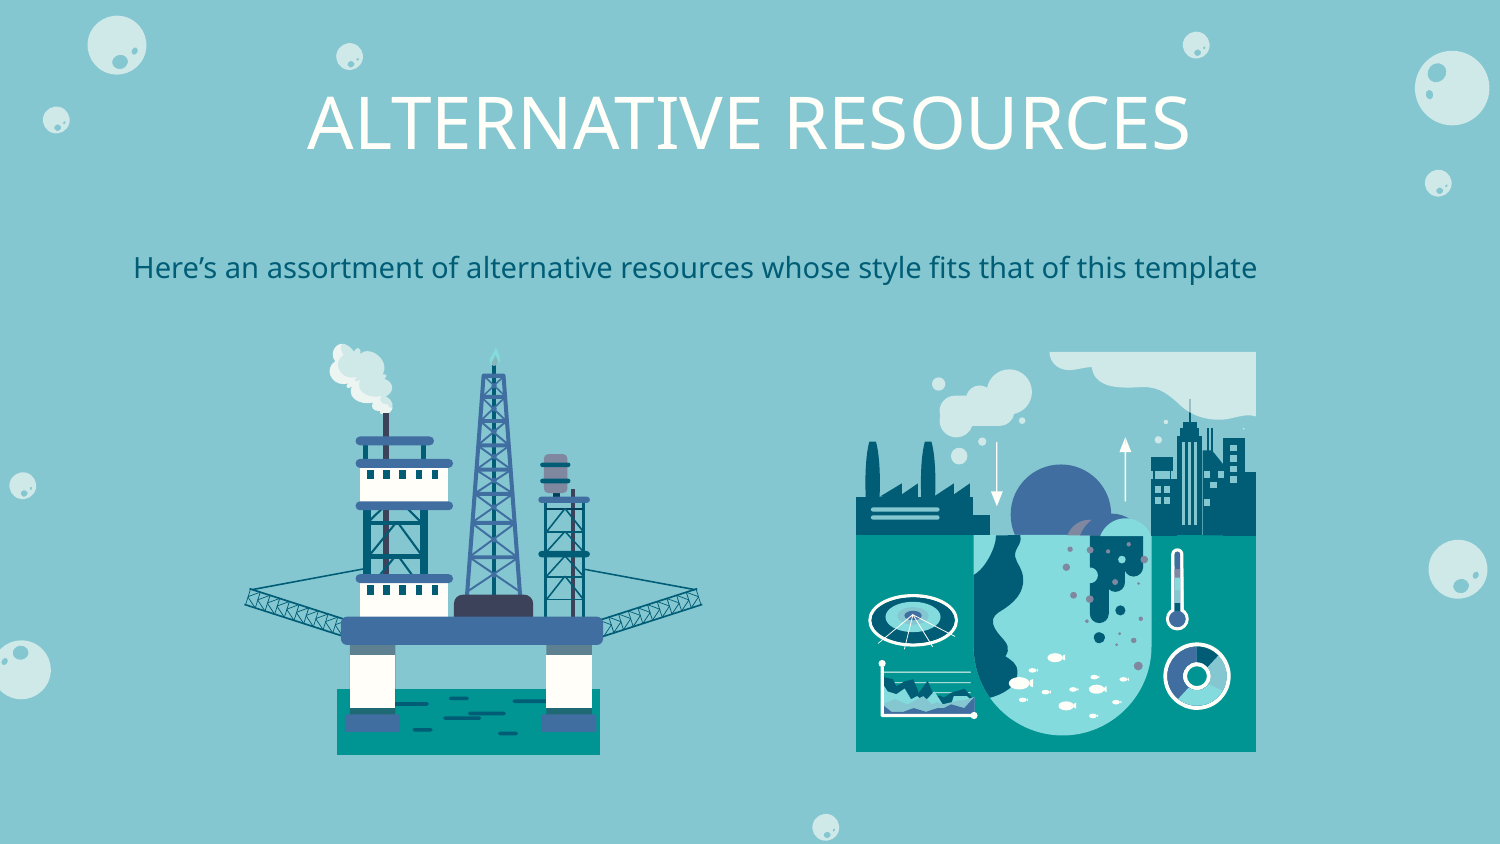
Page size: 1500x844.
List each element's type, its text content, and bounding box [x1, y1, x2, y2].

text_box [243, 343, 703, 756]
title ALTERNATIVE RESOURCES [118, 72, 1382, 167]
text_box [855, 351, 1257, 752]
list Here’s an assortment of alternative resources whose style fits that of this template [118, 215, 1315, 317]
